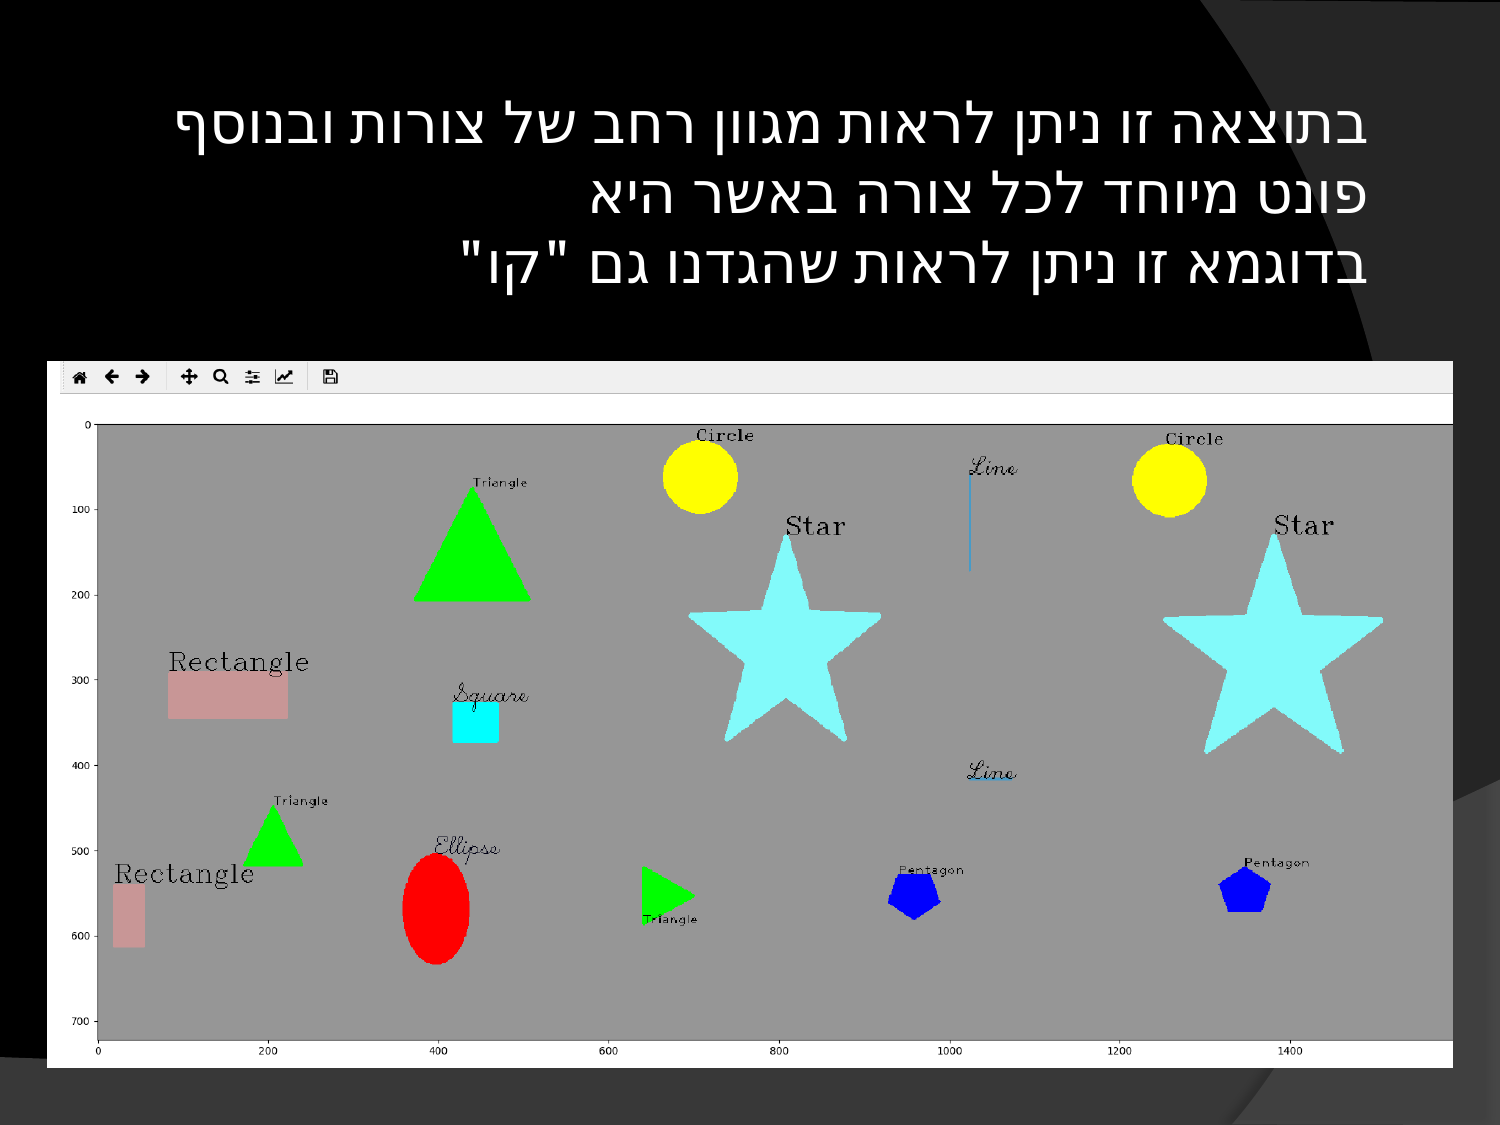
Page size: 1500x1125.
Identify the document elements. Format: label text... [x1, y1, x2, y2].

picture [46, 361, 1454, 1068]
text_box בתוצאה זו ניתן לראות מגוון רחב של צורות ובנוסף פונט מיוחד לכל צורה באשר היא בדוגמא זו ניתן לראות שהגדנו גם "קו" [123, 78, 1385, 303]
